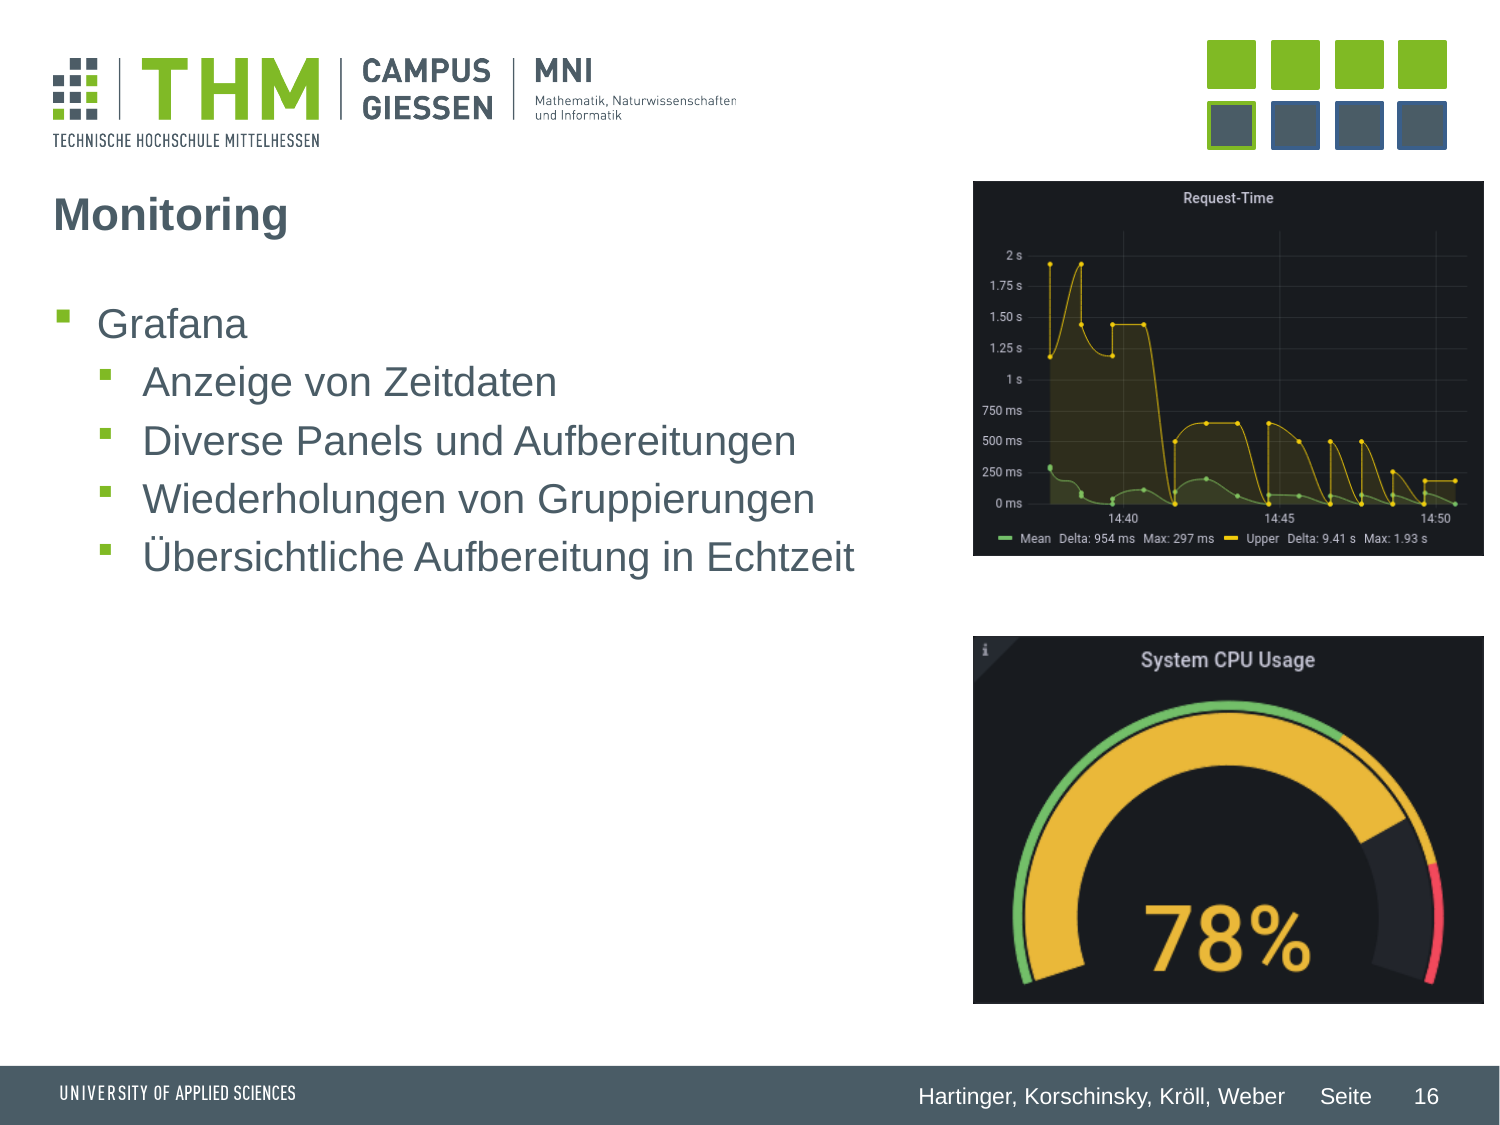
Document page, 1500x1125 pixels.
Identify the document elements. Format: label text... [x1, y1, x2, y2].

title Monitoring [53, 177, 1435, 272]
list Grafana Anzeige von Zeitdaten Diverse Panels und Aufbereitungen Wiederholungen von Gruppierungen Übersichtliche Aufbereitung in Echtzeit [53, 272, 1427, 1012]
picture [973, 636, 1485, 1004]
picture [973, 180, 1485, 556]
picture [53, 58, 736, 147]
picture [59, 1082, 296, 1104]
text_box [1208, 41, 1446, 149]
slide_number 16 [1376, 1073, 1455, 1118]
